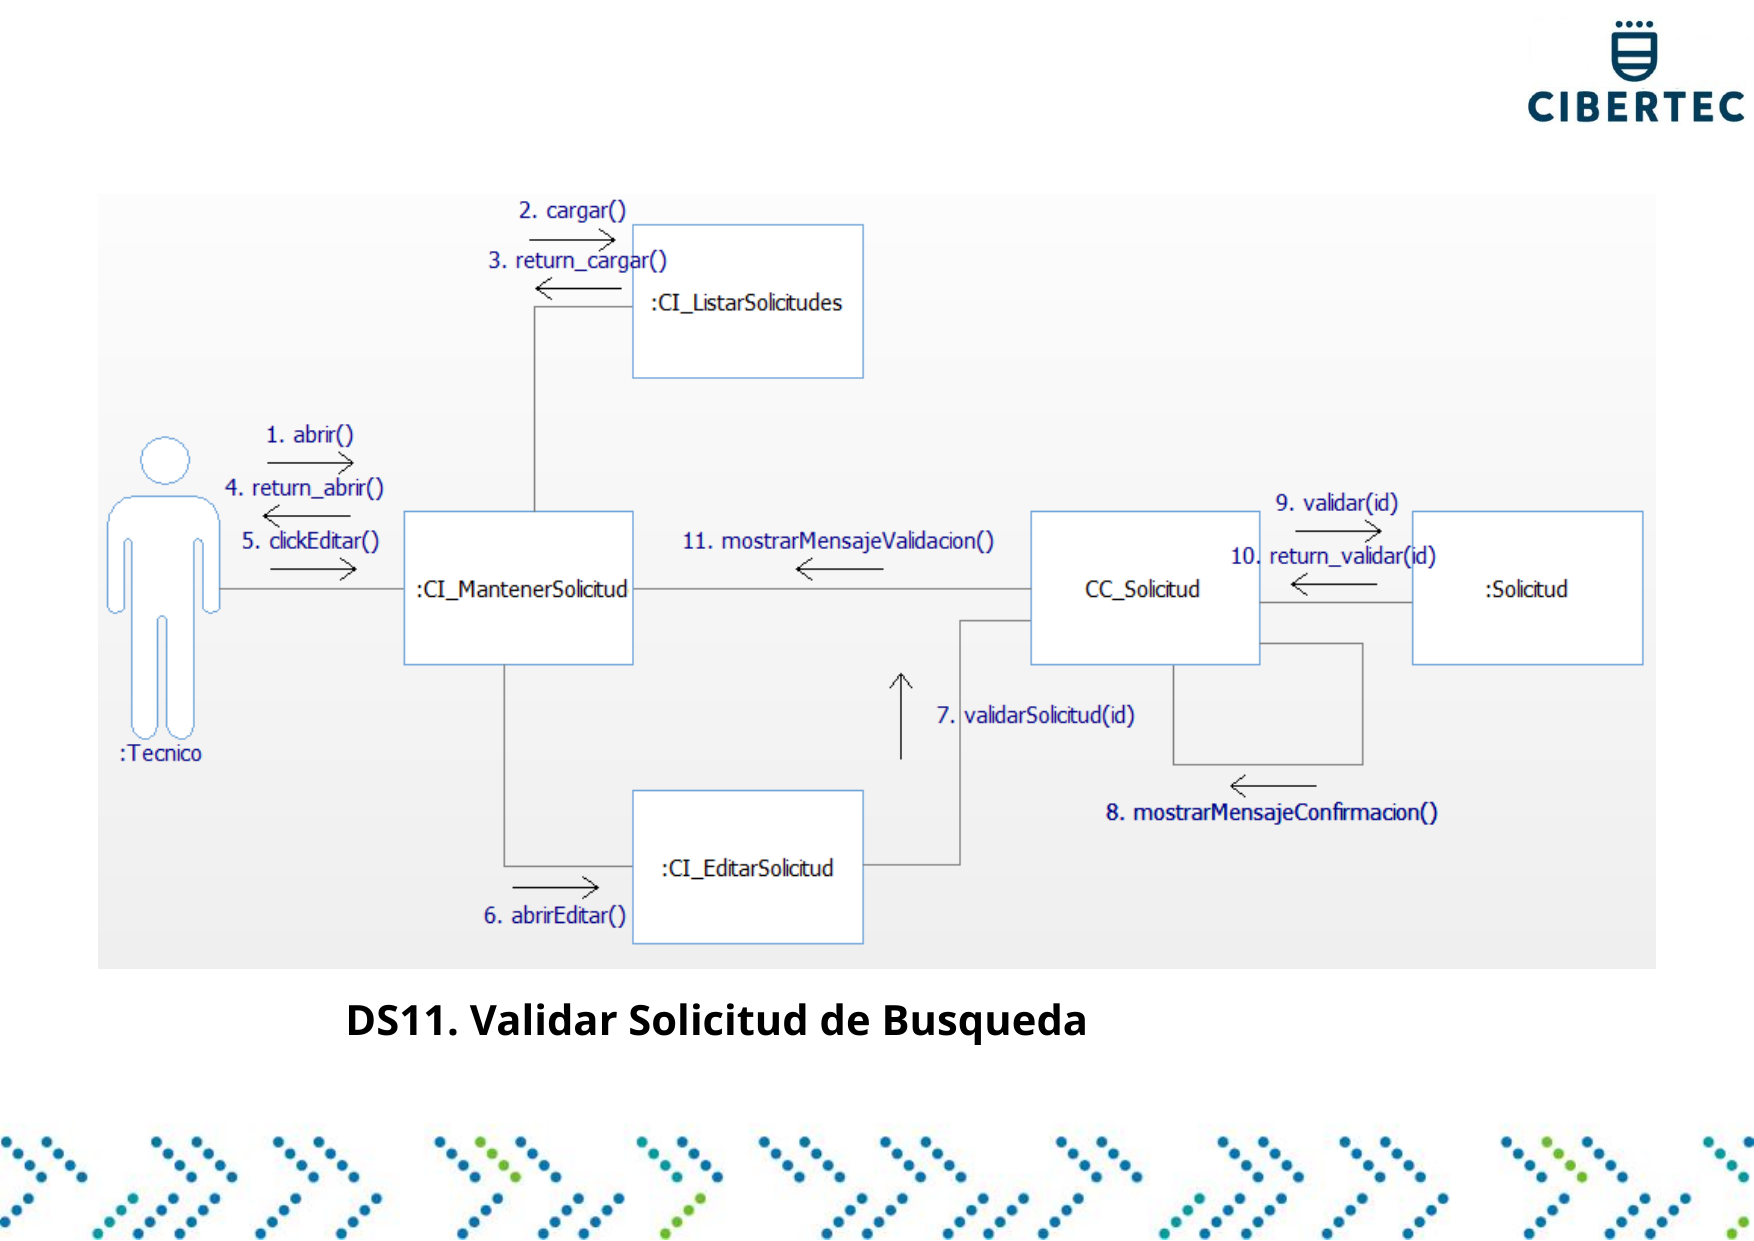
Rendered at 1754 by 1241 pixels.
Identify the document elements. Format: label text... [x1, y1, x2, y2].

title DS11. Validar Solicitud de Busqueda [345, 977, 1398, 1046]
picture [0, 0, 1754, 1240]
